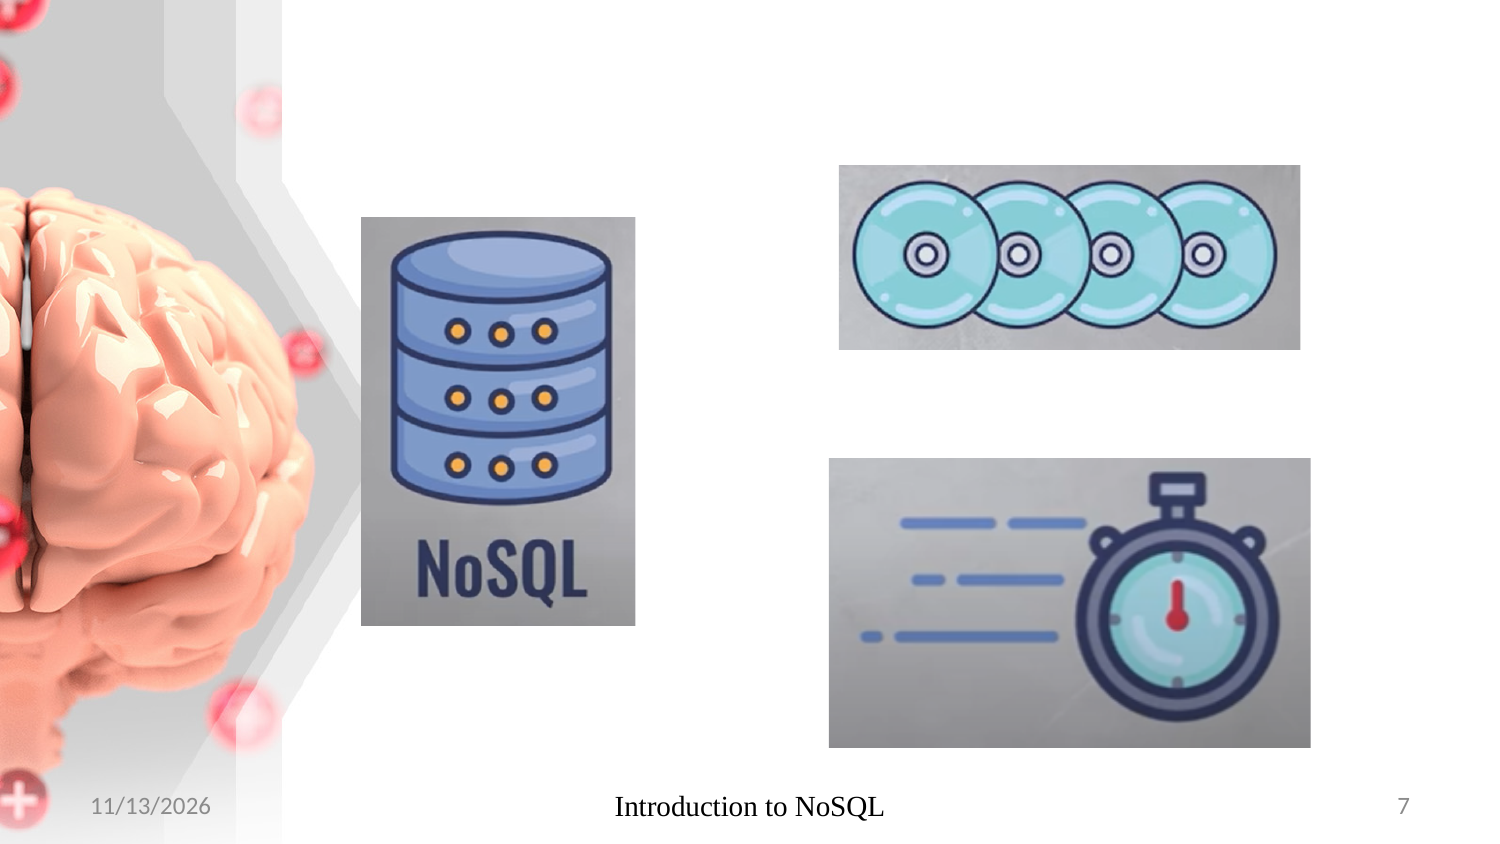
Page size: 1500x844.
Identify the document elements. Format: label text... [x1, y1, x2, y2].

picture [0, 0, 1500, 844]
slide_number 7 [1074, 782, 1425, 827]
footer Introduction to NoSQL [512, 782, 988, 827]
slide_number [75, 782, 425, 827]
